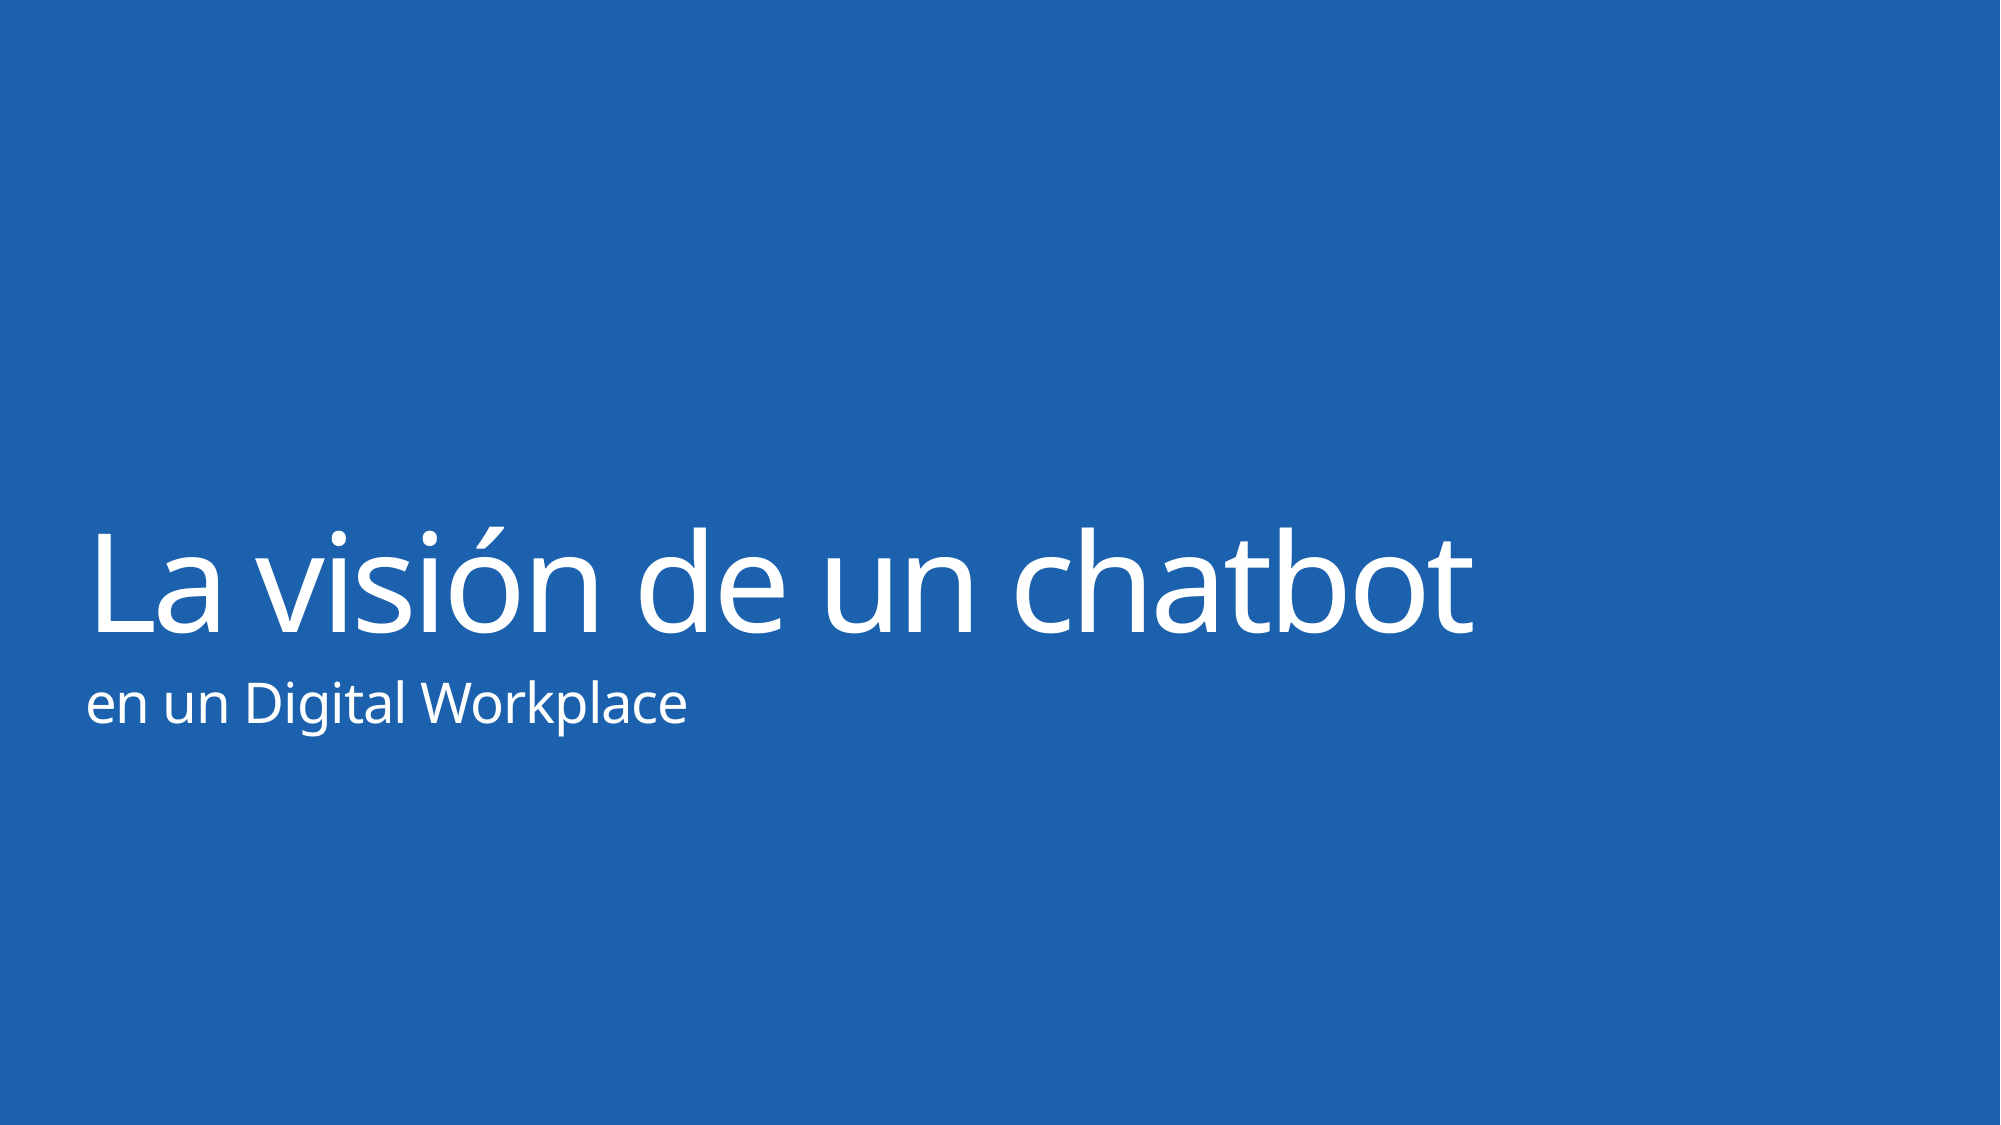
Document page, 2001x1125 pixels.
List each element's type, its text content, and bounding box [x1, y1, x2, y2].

list en un Digital Workplace [85, 675, 1915, 757]
title La visión de un chatbot [85, 462, 1915, 663]
